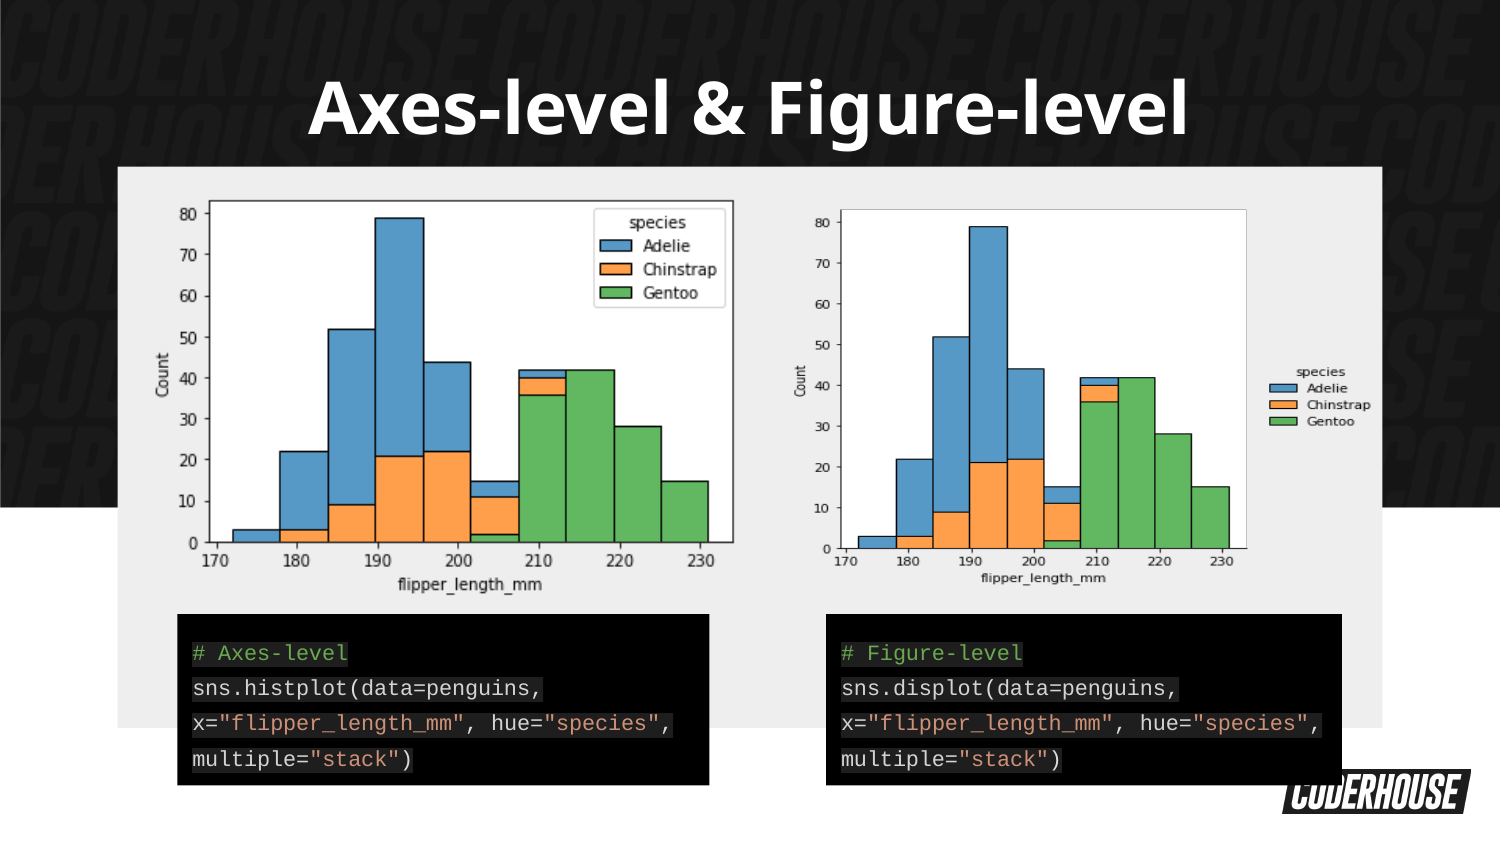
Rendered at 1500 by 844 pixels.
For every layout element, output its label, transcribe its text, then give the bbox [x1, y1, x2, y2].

text_box Axes-level & Figure-level [239, 56, 1261, 166]
picture [0, 0, 1500, 844]
text_box # Axes-level sns.histplot(data=penguins, x="flipper_length_mm", hue="species", multiple="stack") [177, 614, 710, 786]
text_box [117, 166, 1383, 728]
text_box # Figure-level sns.displot(data=penguins, x="flipper_length_mm", hue="species", multiple="stack") [826, 614, 1342, 786]
